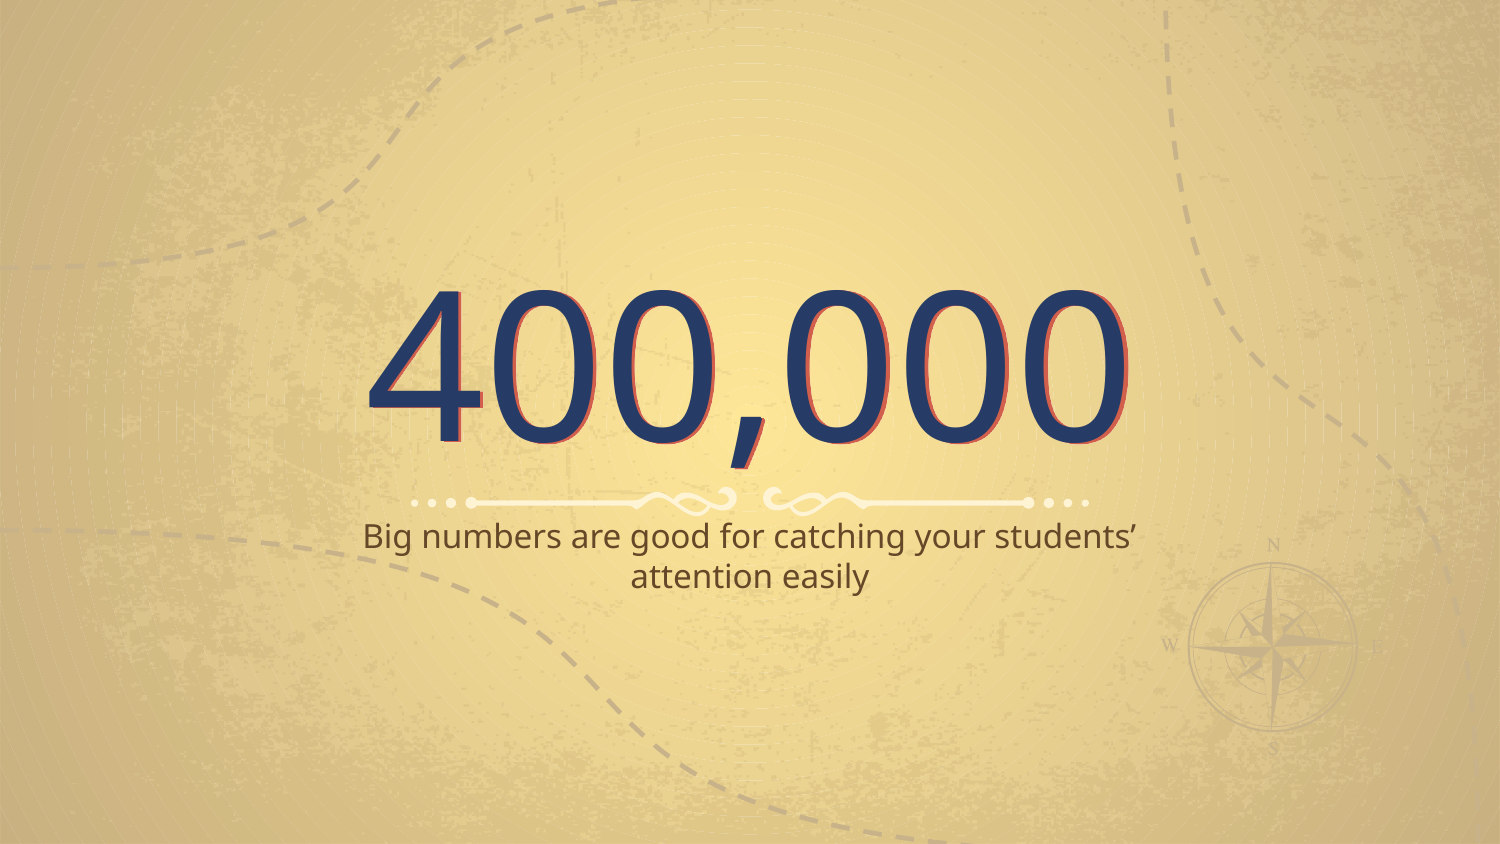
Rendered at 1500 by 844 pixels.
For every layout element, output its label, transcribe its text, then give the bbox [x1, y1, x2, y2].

title 400,000 [311, 235, 1189, 481]
list Big numbers are good for catching your students’ attention easily [311, 507, 1189, 603]
picture [0, 0, 1500, 844]
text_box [410, 484, 1090, 522]
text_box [1160, 538, 1384, 756]
